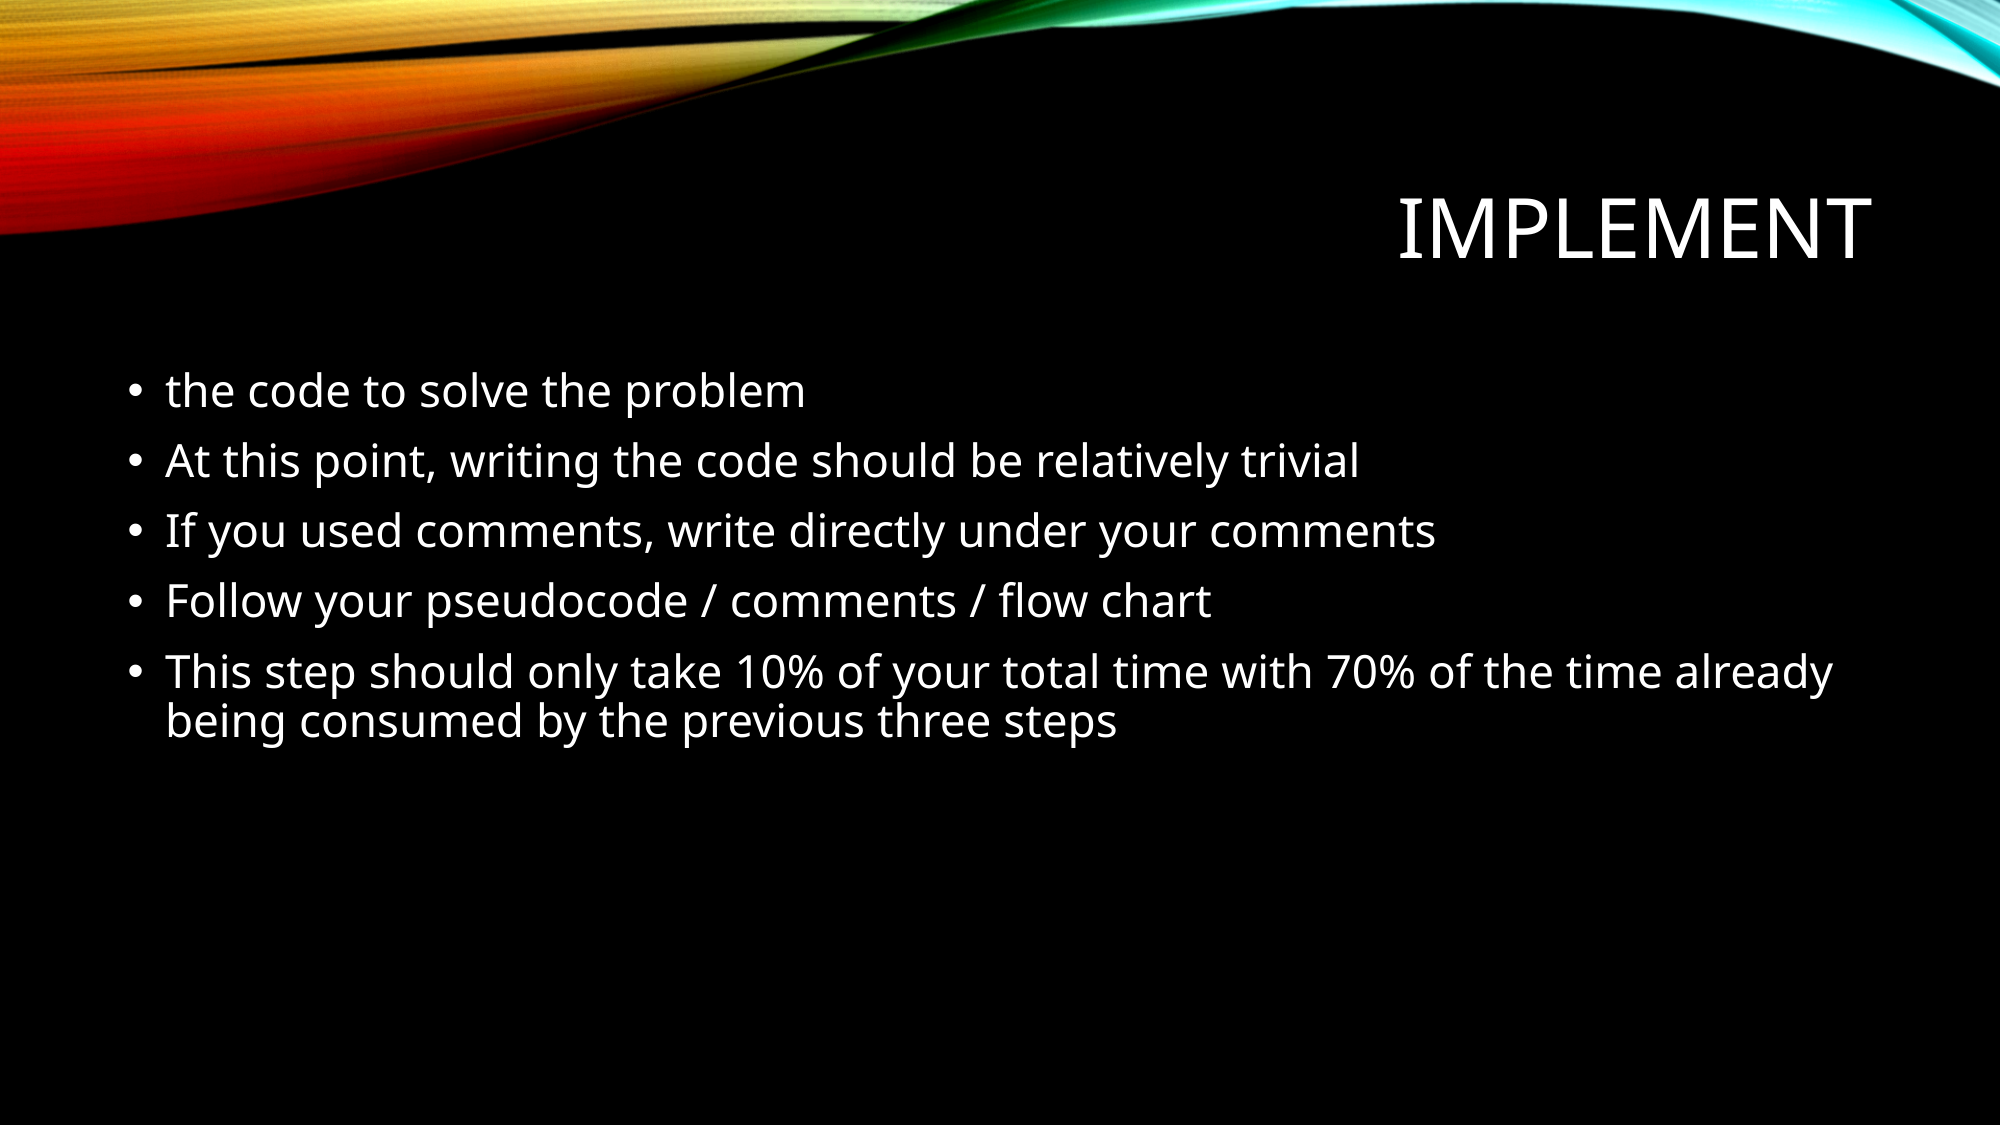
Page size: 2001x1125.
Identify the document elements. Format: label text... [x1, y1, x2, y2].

title Implement [474, 125, 1888, 338]
list the code to solve the problem At this point, writing the code should be relatively trivial If you used comments, write directly under your comments Follow your pseudocode / comments / flow chart This step should only take 10% of your total time with 70% of the time already being consumed by the previous three steps [112, 360, 1888, 1021]
picture [0, 0, 2000, 237]
